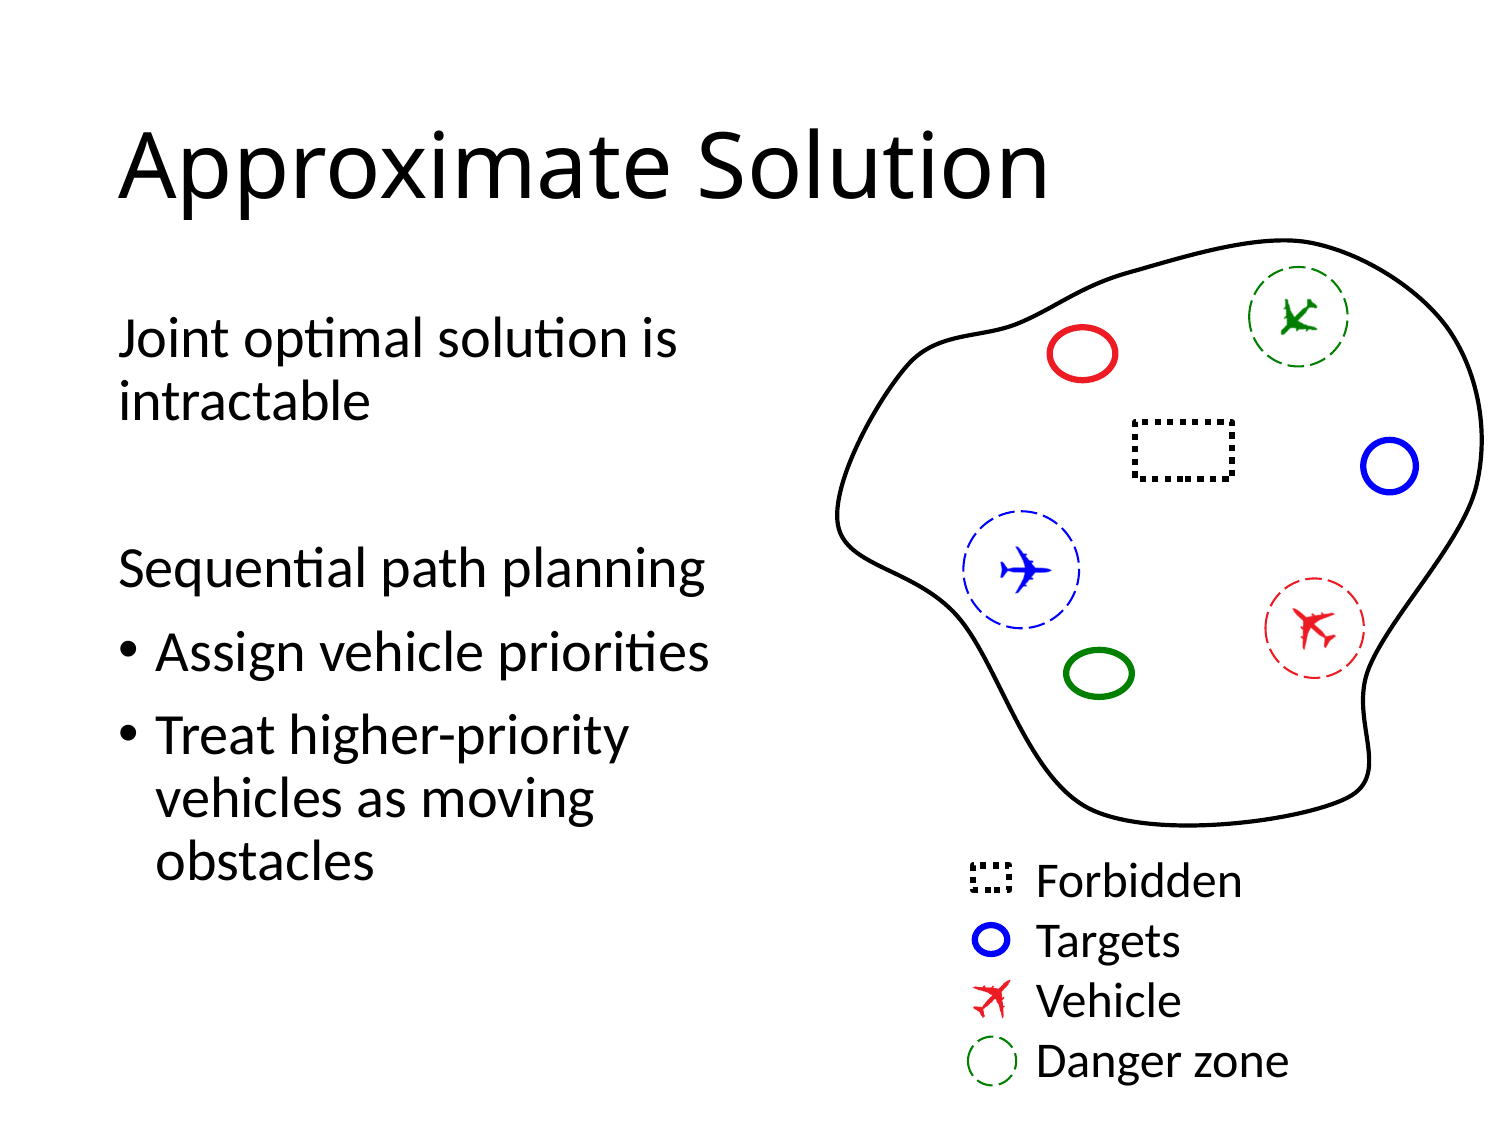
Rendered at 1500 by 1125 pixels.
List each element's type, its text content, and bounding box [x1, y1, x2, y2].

list Joint optimal solution is intractable Sequential path planning Assign vehicle priorities Treat higher-priority vehicles as moving obstacles [103, 299, 837, 1014]
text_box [837, 240, 1482, 1098]
title Approximate Solution [103, 59, 1397, 278]
